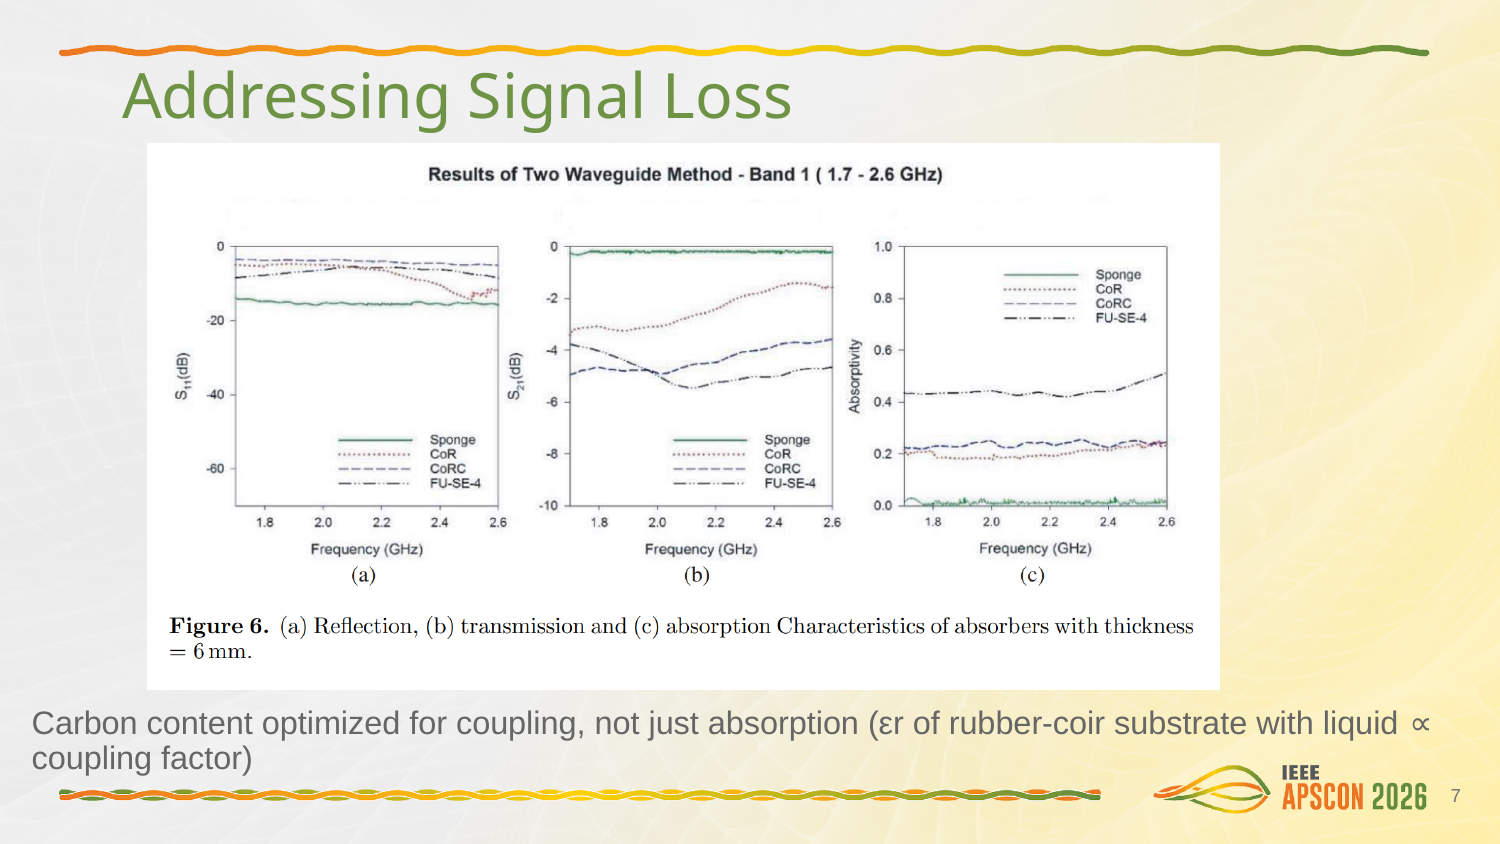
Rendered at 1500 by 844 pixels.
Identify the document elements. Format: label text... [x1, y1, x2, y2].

slide_number 7 [1134, 772, 1473, 818]
list Carbon content optimized for coupling, not just absorption (εr of rubber-coir substrate with liquid ∝ coupling factor) [20, 700, 1476, 784]
title Addressing Signal Loss [110, 16, 1405, 180]
picture [0, 0, 1500, 844]
